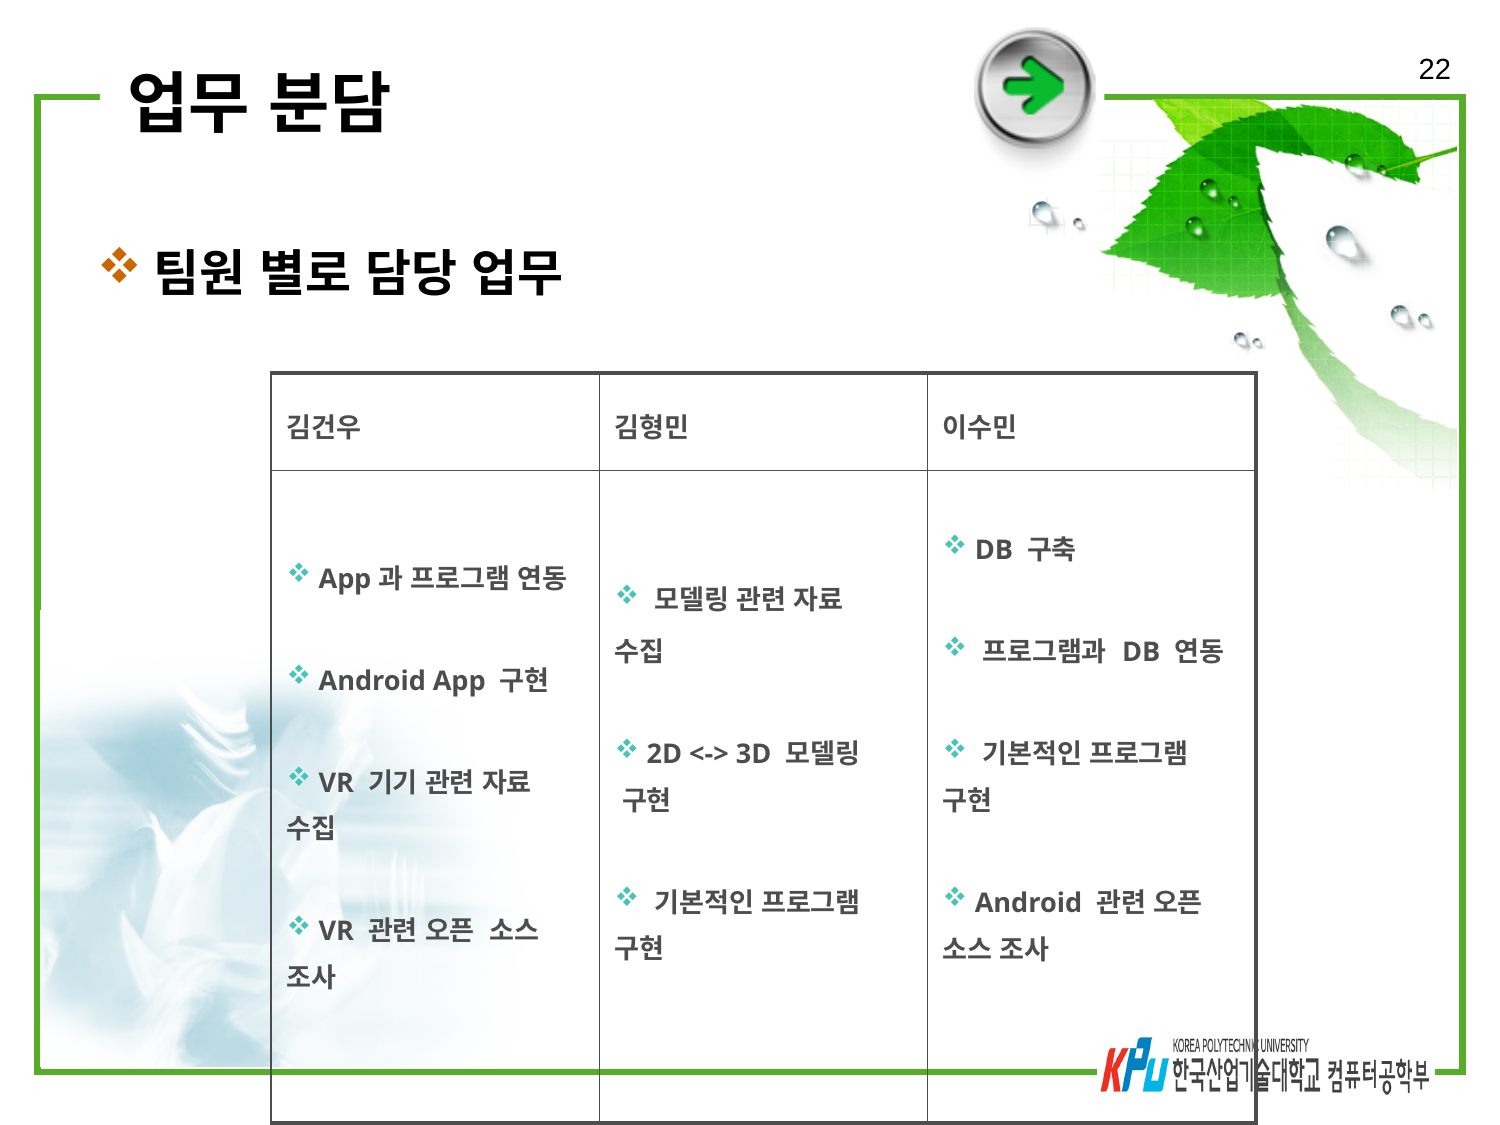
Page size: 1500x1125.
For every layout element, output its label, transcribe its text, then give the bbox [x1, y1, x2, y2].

picture [974, 27, 1457, 518]
slide_number 22 [1116, 42, 1467, 83]
title 업무 분담 [112, 54, 875, 147]
table_cell DB 구축 프로그램과 DB 연동 기본적인 프로그램 구현 Android 관련 오픈 소스 조사 [928, 471, 1254, 1121]
table_header 이수민 [928, 375, 1254, 470]
list 팀원 별로 담당 업무 [82, 234, 1432, 1009]
table_cell App과 프로그램 연동 Android App 구현 VR 기기 관련 자료 수집 VR 관련 오픈 소스 조사 [272, 471, 599, 1121]
table_header 김형민 [600, 375, 927, 470]
table_cell 모델링 관련 자료 수집 2D <-> 3D 모델링 구현 기본적인 프로그램 구현 [600, 471, 927, 1121]
picture [40, 610, 270, 1067]
picture [1258, 1024, 1435, 1106]
table_header 김건우 [272, 375, 599, 470]
